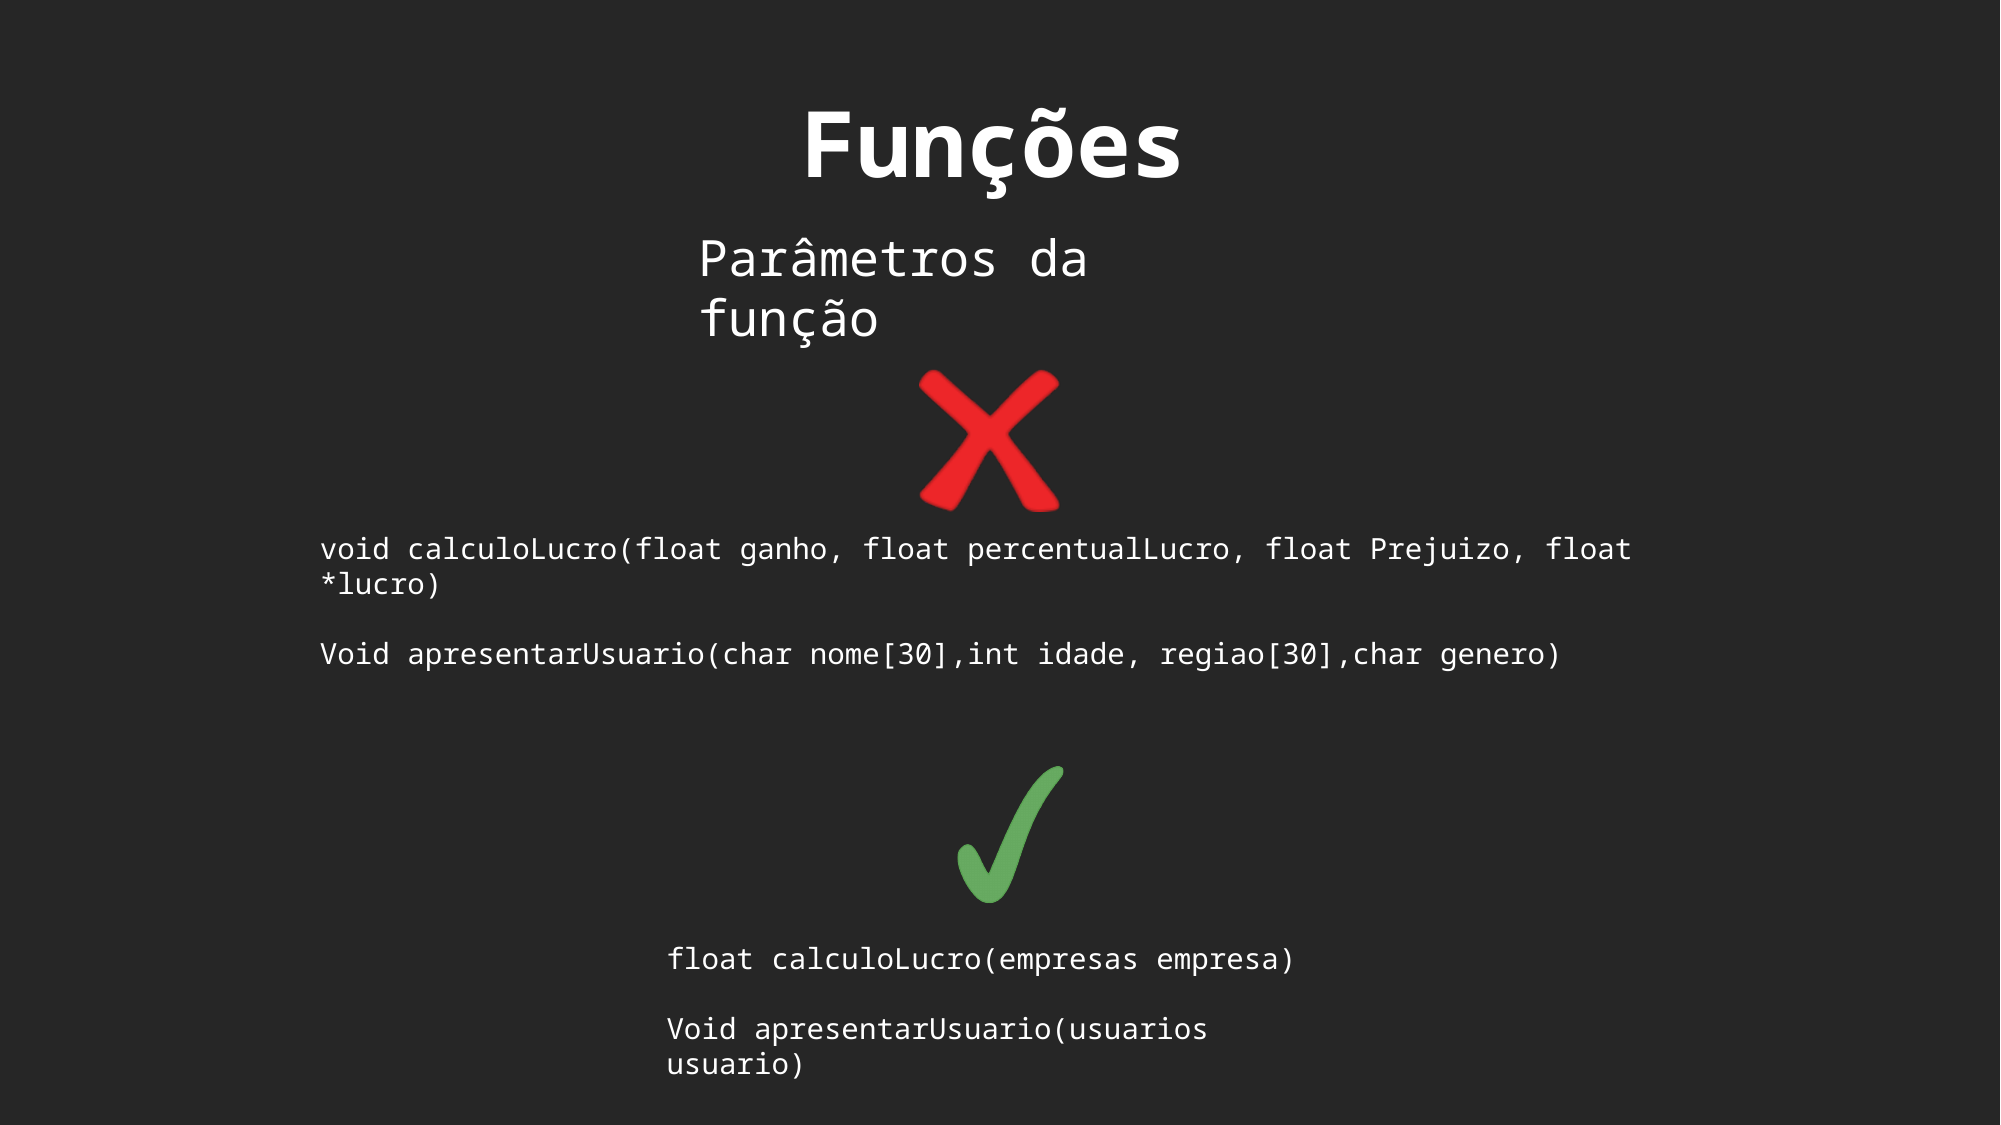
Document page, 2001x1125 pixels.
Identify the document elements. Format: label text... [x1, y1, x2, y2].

text_box void calculoLucro(float ganho, float percentualLucro, float Prejuizo, float *lucro) Void apresentarUsuario(char nome[30],int idade, regiao[30],char genero) [304, 522, 1694, 678]
text_box float calculoLucro(empresas empresa) Void apresentarUsuario(usuarios usuario) [651, 933, 1348, 1088]
text_box Funções [441, 78, 1547, 204]
picture [936, 761, 1064, 905]
text_box Parâmetros da função [684, 218, 1305, 354]
picture [919, 369, 1069, 512]
